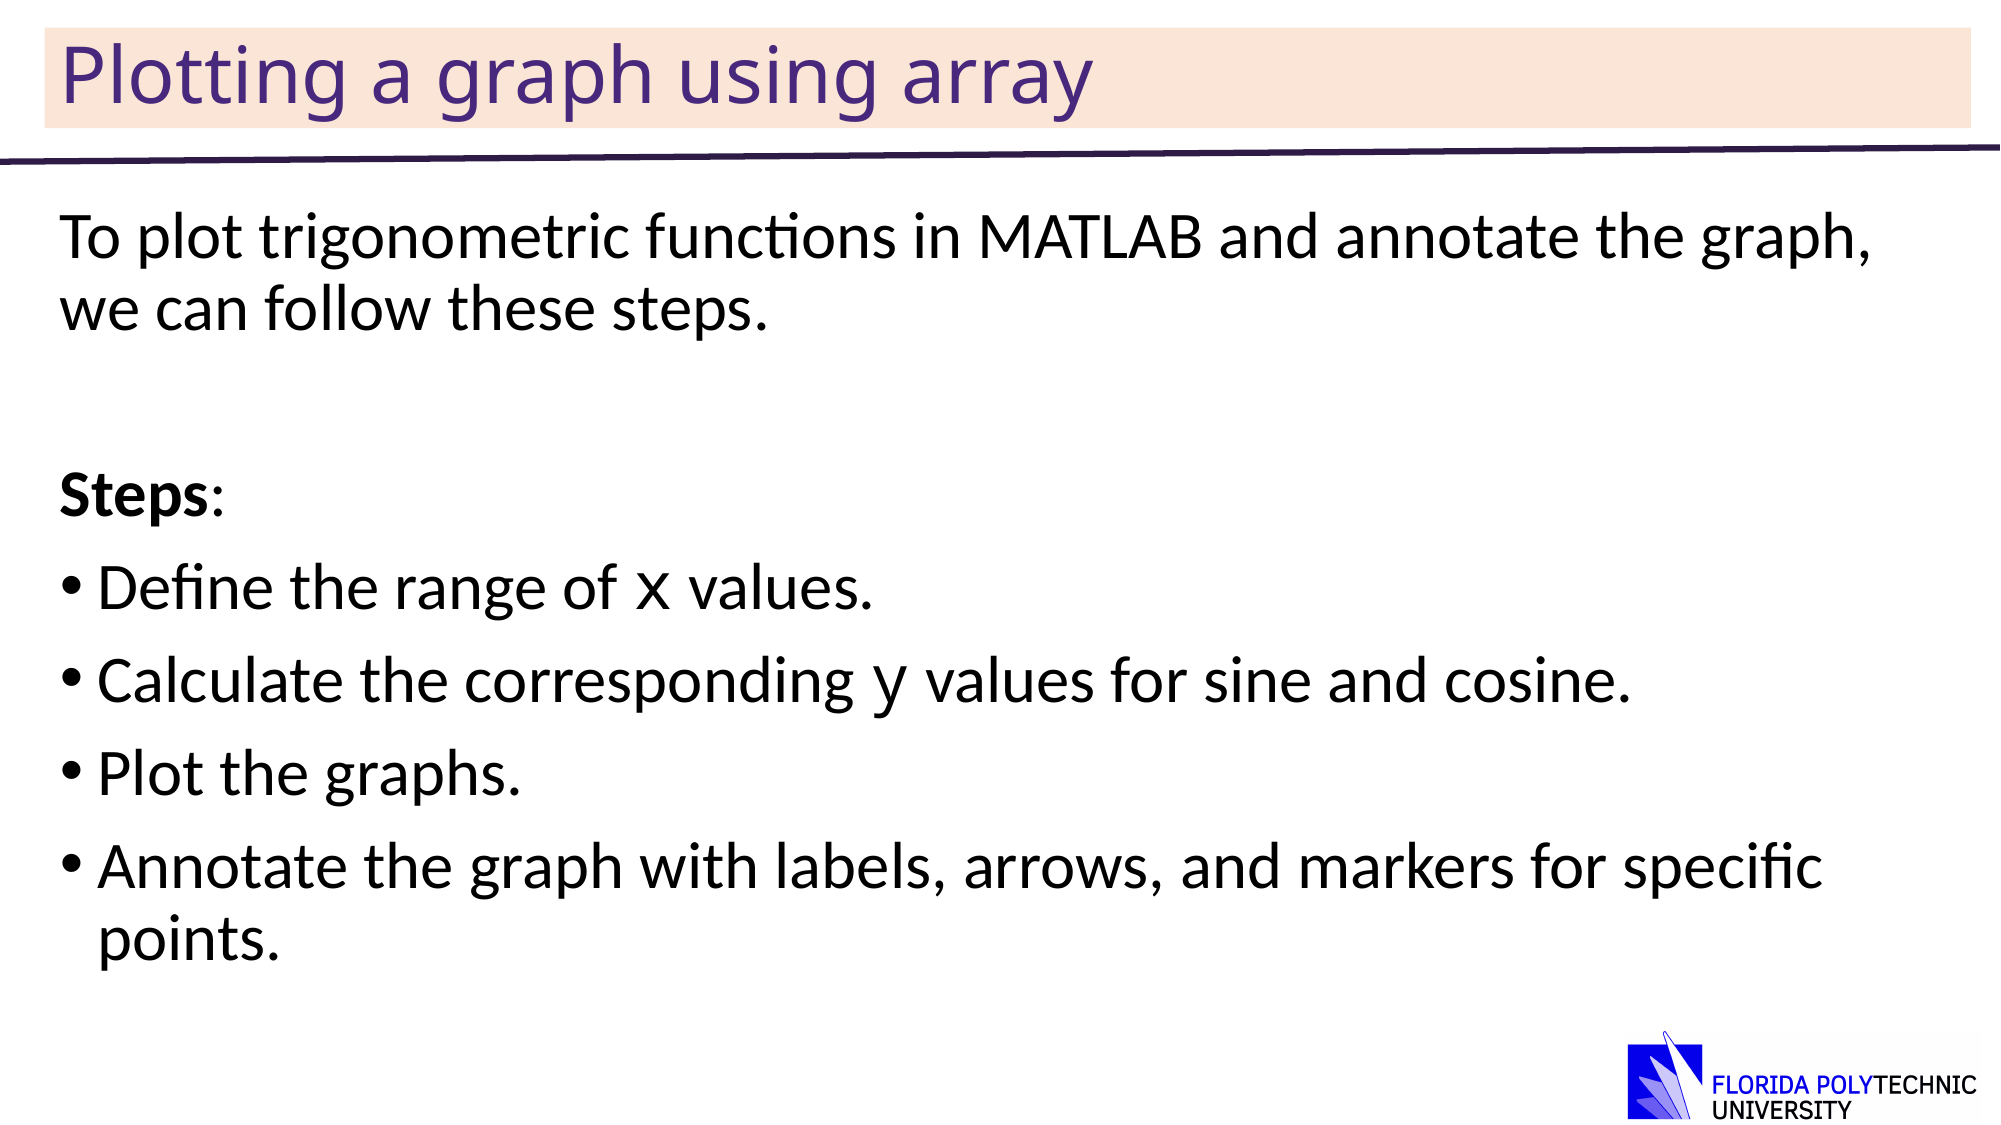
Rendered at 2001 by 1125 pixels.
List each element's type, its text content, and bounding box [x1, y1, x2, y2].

picture [1624, 1031, 1981, 1125]
title Plotting a graph using array [44, 27, 1971, 129]
list To plot trigonometric functions in MATLAB and annotate the graph, we can follow these steps. Steps: Define the range of x values. Calculate the corresponding y values for sine and cosine. Plot the graphs. Annotate the graph with labels, arrows, and markers for specific points. [44, 193, 1971, 1039]
